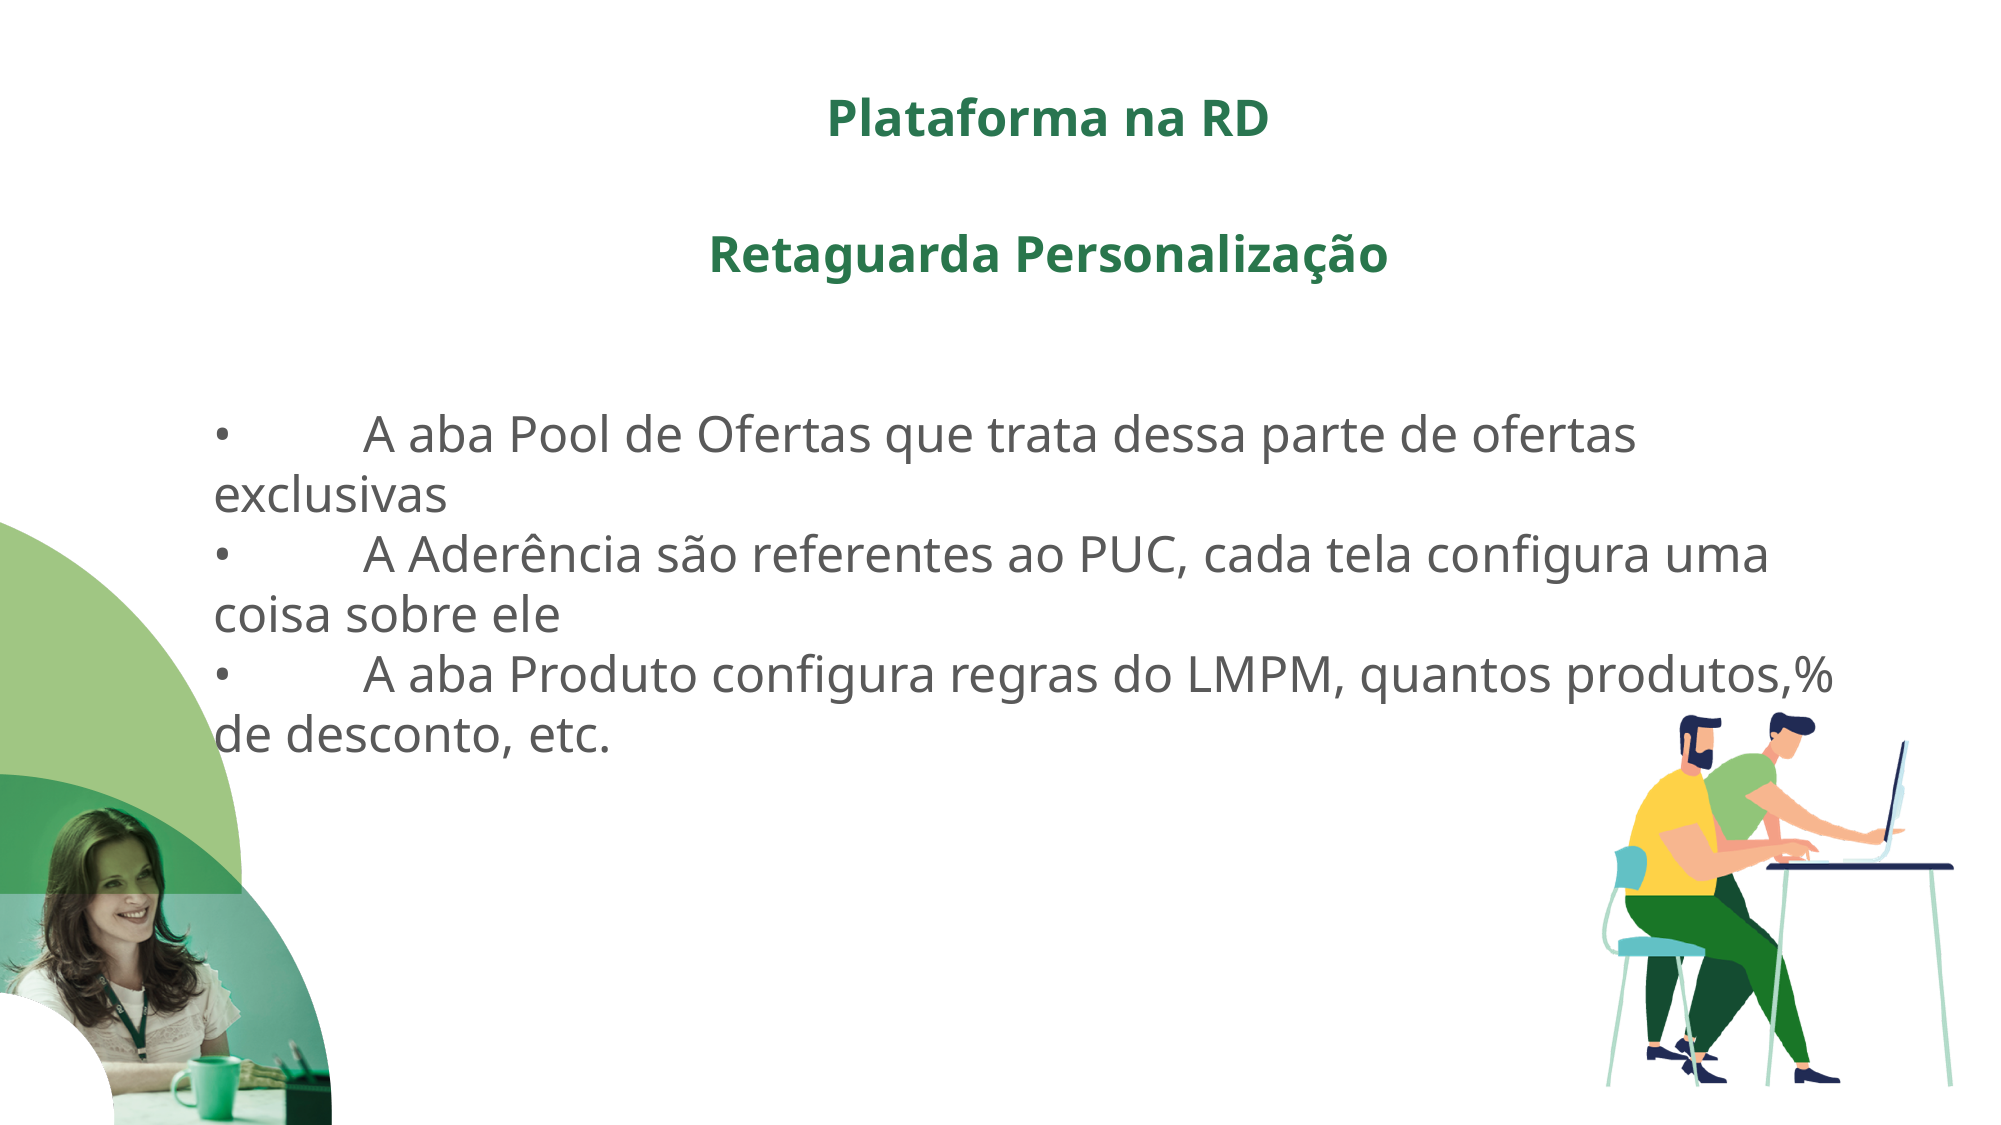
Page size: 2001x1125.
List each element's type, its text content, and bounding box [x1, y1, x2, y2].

title Plataforma na RD [327, 84, 1771, 155]
picture [0, 493, 332, 1125]
picture [1562, 650, 1978, 1114]
list Retaguarda Personalização • A aba Pool de Ofertas que trata dessa parte de ofertas exclusivas • A Aderência são referentes ao PUC, cada tela configura uma coisa sobre ele • A aba Produto configura regras do LMPM, quantos produtos,% de desconto, etc. [198, 215, 1900, 827]
